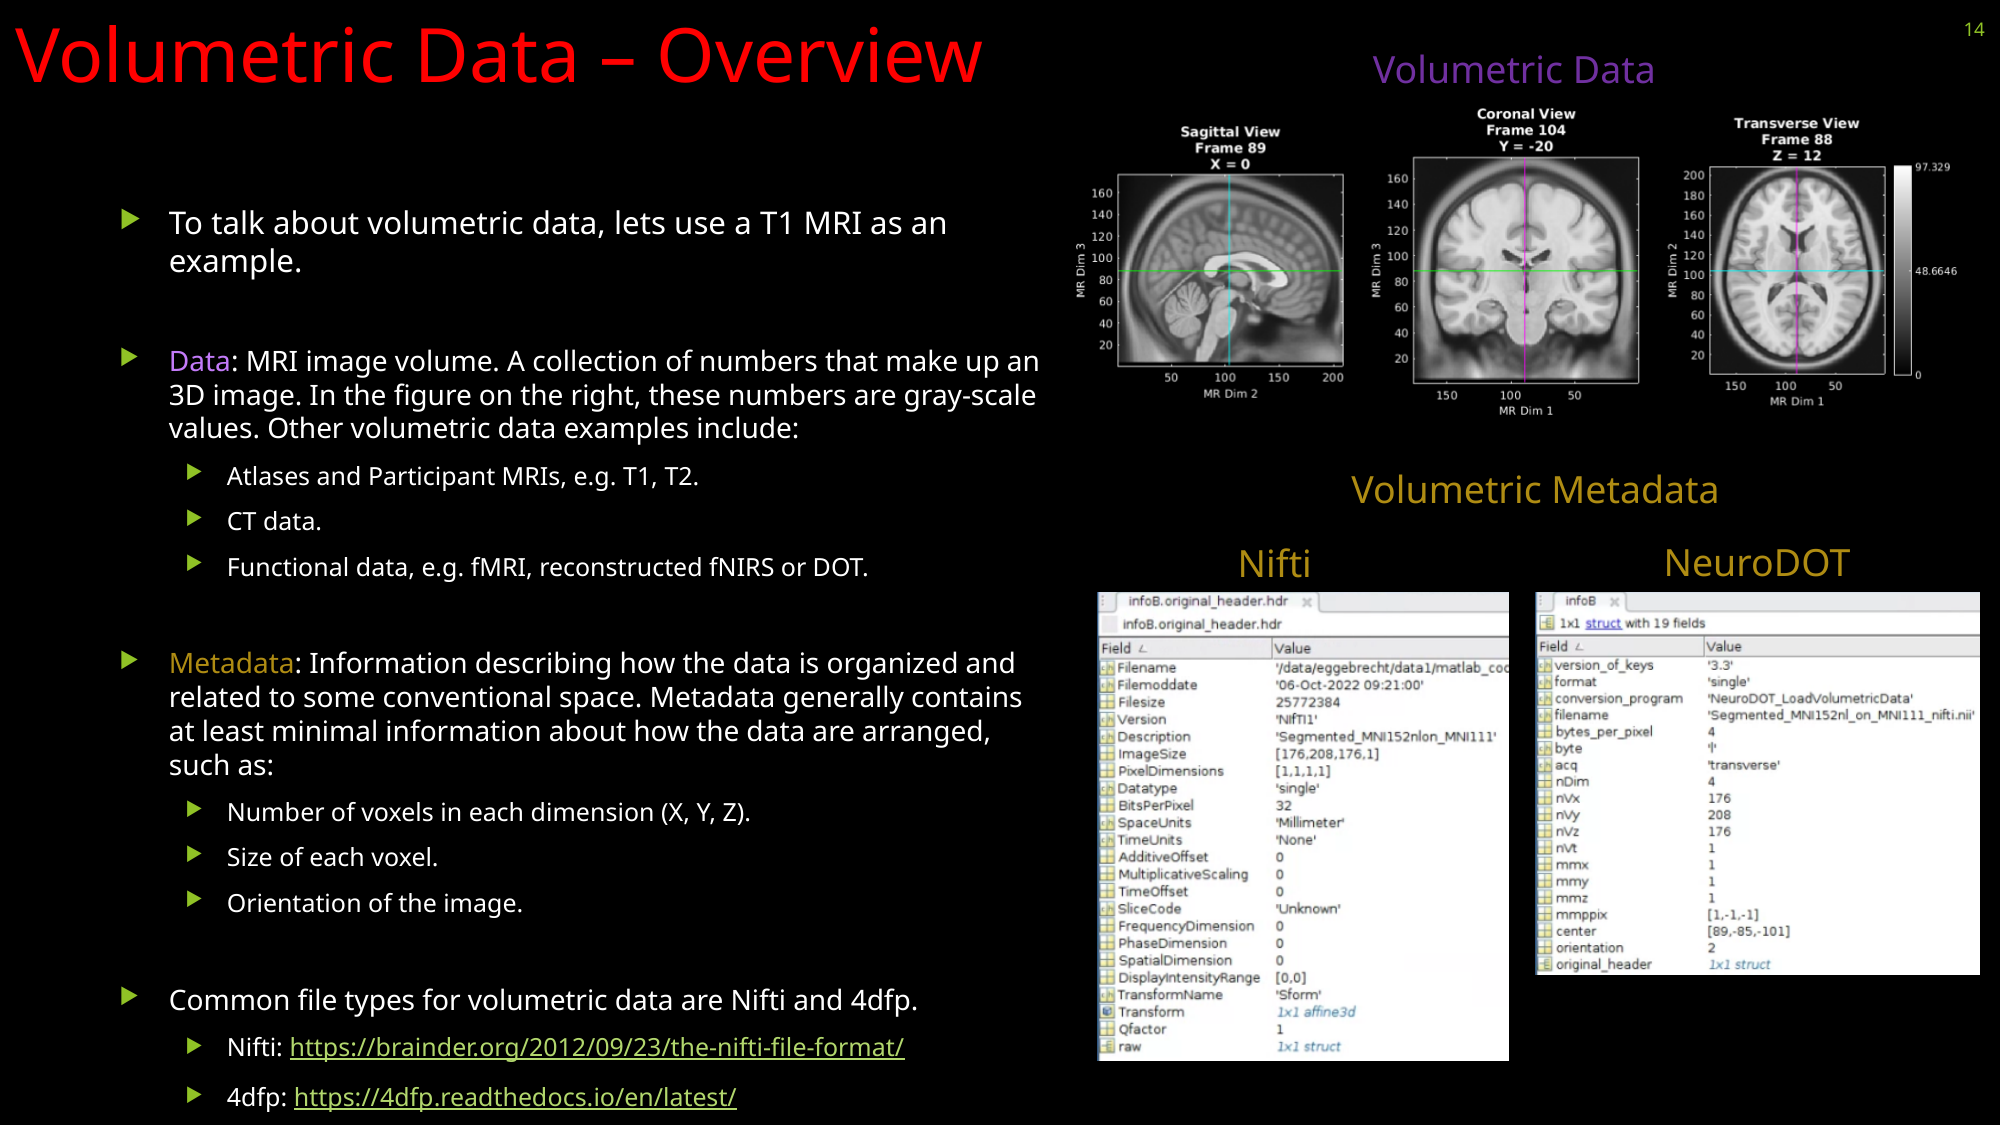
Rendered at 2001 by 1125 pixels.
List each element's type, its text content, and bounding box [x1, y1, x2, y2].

picture [1069, 102, 1960, 424]
text_box NeuroDOT [1648, 531, 1866, 591]
slide_number 14 [1887, 0, 2000, 60]
text_box Nifti [1222, 532, 1328, 591]
text_box Volumetric Data [1358, 38, 1671, 99]
list To talk about volumetric data, lets use a T1 MRI as an example. Data: MRI image volume. A collection of numbers that make up an 3D image. In the figure on the right, these numbers are gray-scale values. Other volumetric data examples include: Atlases and Participant MRIs, e.g. T1, T2. CT data. Functional data, e.g. fMRI, reconstructed fNIRS or DOT. Metadata: Information describing how the data is organized and related to some conventional space. Metadata generally contains at least minimal information about how the data are arranged, such as: Number of voxels in each dimension (X, Y, Z). Size of each voxel. Orientation of the image. Common file types for volumetric data are Nifti and 4dfp. Nifti: https://brainder.org/2012/09/23/the-nifti-file-format/ 4dfp: https://4dfp.readthedocs.io/en/latest/ [104, 195, 1070, 1125]
text_box Volumetric Metadata [1336, 458, 1735, 518]
title Volumetric Data – Overview [0, 0, 1411, 217]
picture [1096, 591, 1510, 1062]
picture [1535, 591, 1981, 976]
